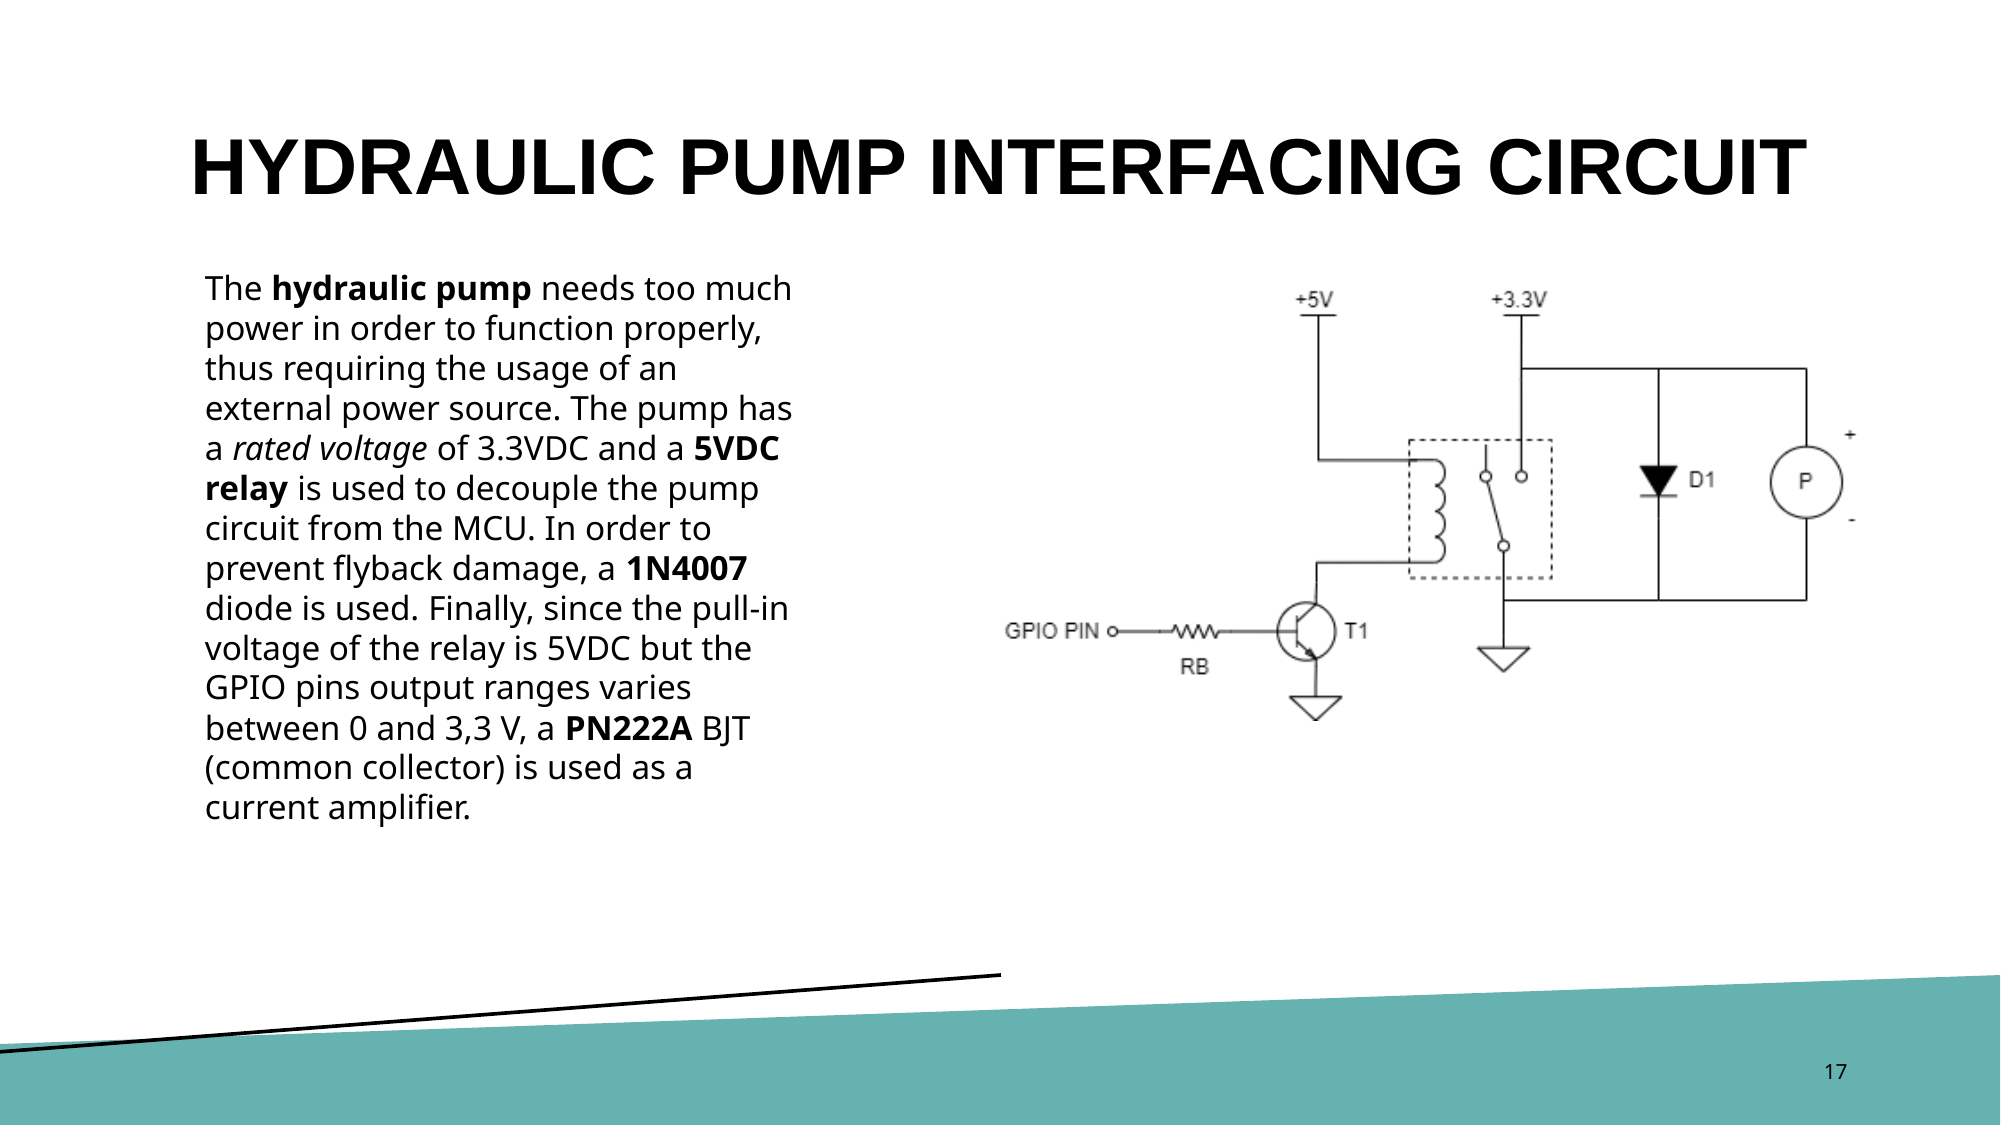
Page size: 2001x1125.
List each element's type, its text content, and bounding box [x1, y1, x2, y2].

title HYDRAULIC PUMP INTERFACING CIRCUIT [137, 59, 1863, 278]
picture [999, 287, 1863, 721]
text_box The hydraulic pump needs too much power in order to function properly, thus requiring the usage of an external power source. The pump has a rated voltage of 3.3VDC and a 5VDC relay is used to decouple the pump circuit from the MCU. In order to prevent flyback damage, a 1N4007 diode is used. Finally, since the pull-in voltage of the relay is 5VDC but the GPIO pins output ranges varies between 0 and 3,3 V, a PN222A BJT (common collector) is used as a current amplifier. [189, 259, 815, 834]
slide_number ‹#› [1412, 1042, 1863, 1103]
